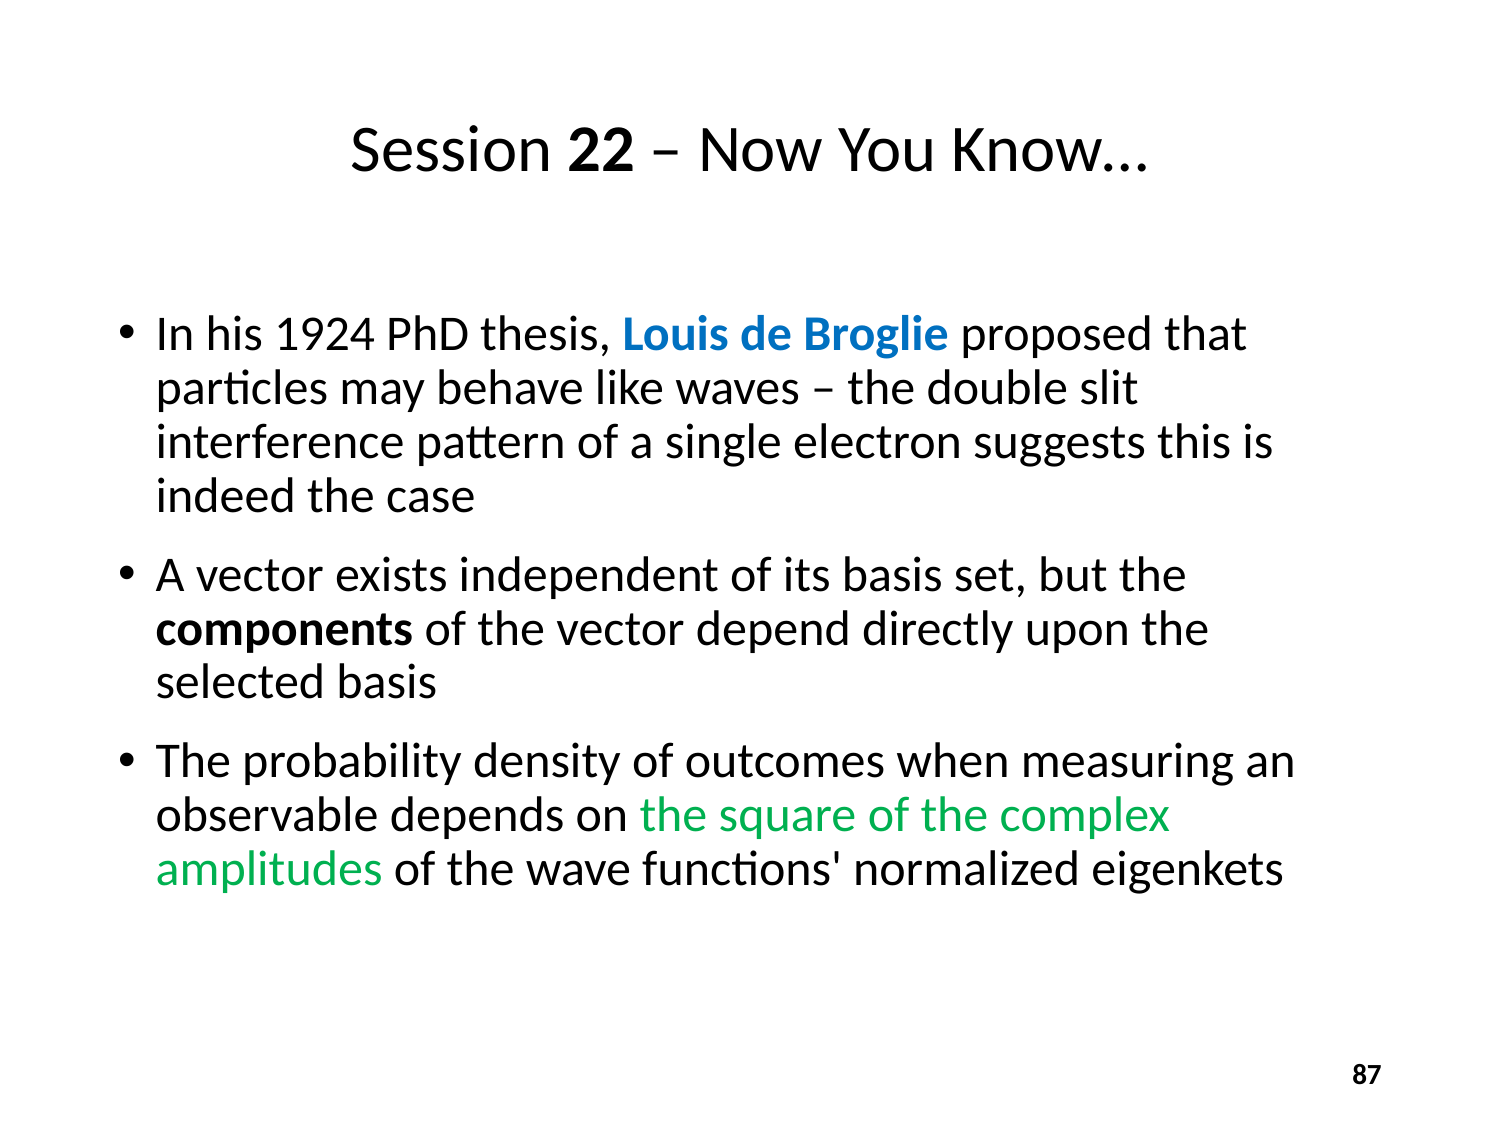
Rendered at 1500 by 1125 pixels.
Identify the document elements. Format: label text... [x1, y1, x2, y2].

list In his 1924 PhD thesis, Louis de Broglie proposed that particles may behave like waves – the double slit interference pattern of a single electron suggests this is indeed the case A vector exists independent of its basis set, but the components of the vector depend directly upon the selected basis The probability density of outcomes when measuring an observable depends on the square of the complex amplitudes of the wave functions' normalized eigenkets [103, 299, 1397, 1054]
title Session 22 – Now You Know… [103, 59, 1397, 241]
slide_number 87 [1059, 1042, 1397, 1103]
